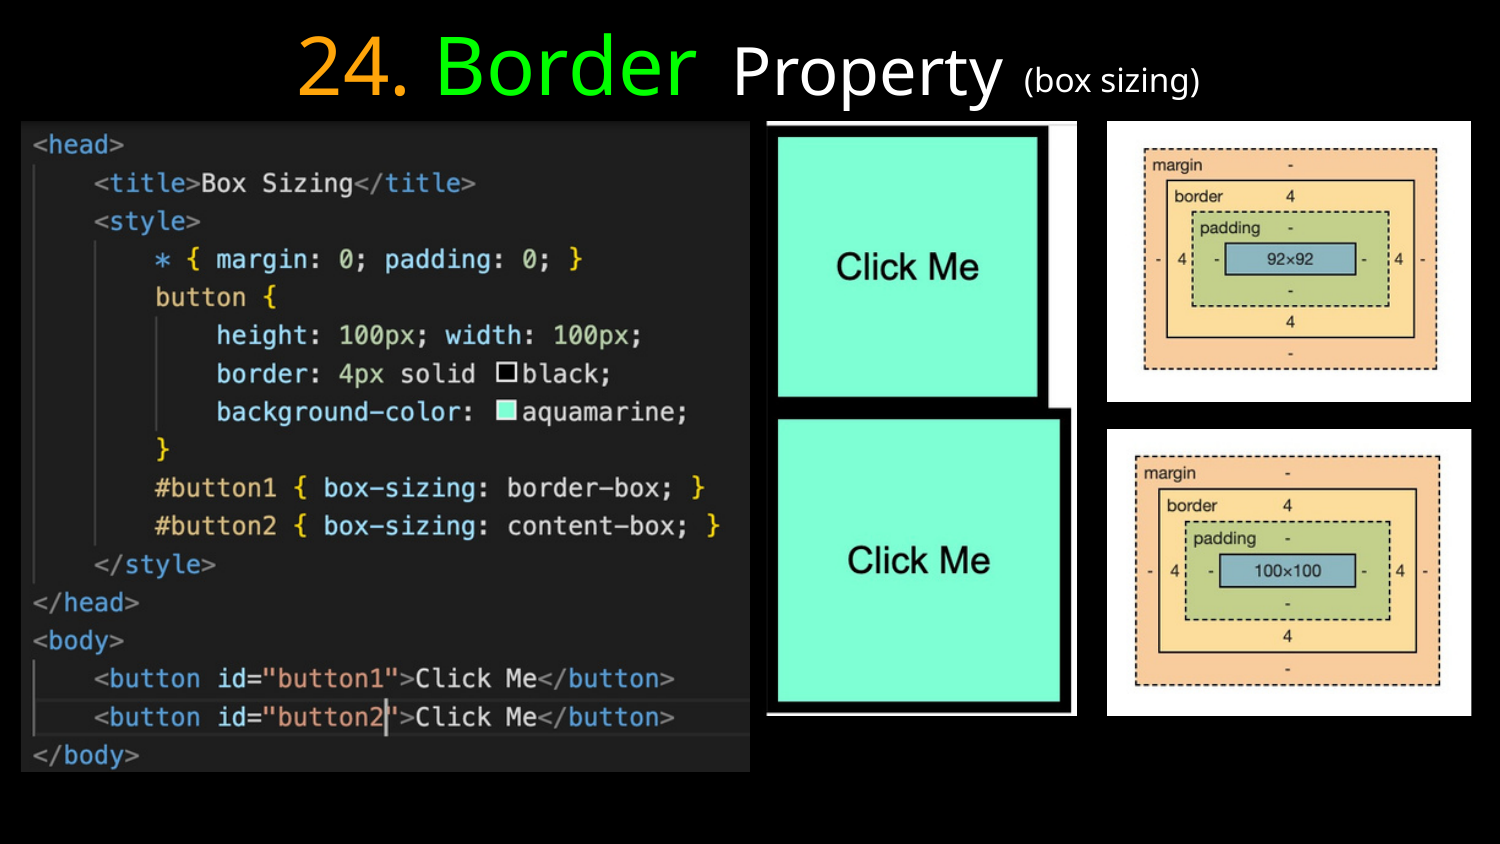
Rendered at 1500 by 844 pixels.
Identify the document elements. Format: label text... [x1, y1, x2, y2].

text_box [762, 121, 1077, 716]
text_box [1107, 429, 1472, 716]
text_box 24. Border [296, 0, 716, 112]
text_box [20, 121, 751, 772]
text_box [1107, 121, 1471, 402]
text_box (box sizing) [1024, 52, 1208, 99]
text_box Property [731, 15, 1030, 109]
